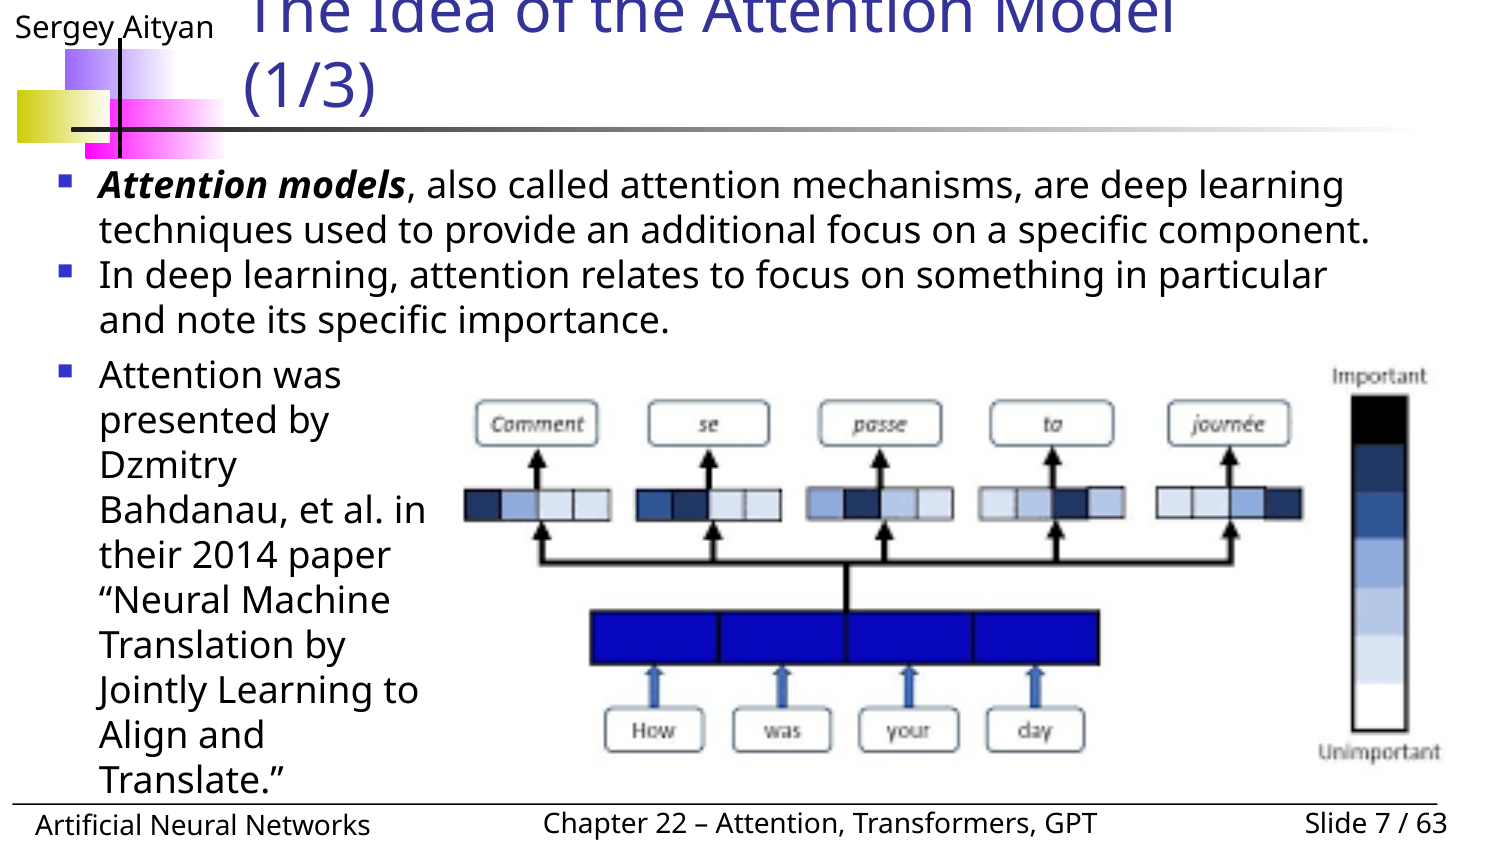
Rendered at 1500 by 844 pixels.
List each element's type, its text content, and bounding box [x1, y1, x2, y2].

picture [456, 343, 1464, 781]
list Attention was presented by Dzmitry Bahdanau, et al. in their 2014 paper “Neural Machine Translation by Jointly Learning to Align and Translate.” [41, 343, 450, 747]
list Attention models, also called attention mechanisms, are deep learning techniques used to provide an additional focus on a specific component. In deep learning, attention relates to focus on something in particular and note its specific importance. [41, 153, 1408, 279]
title The Idea of the Attention Model (1/3) [228, 46, 1463, 128]
